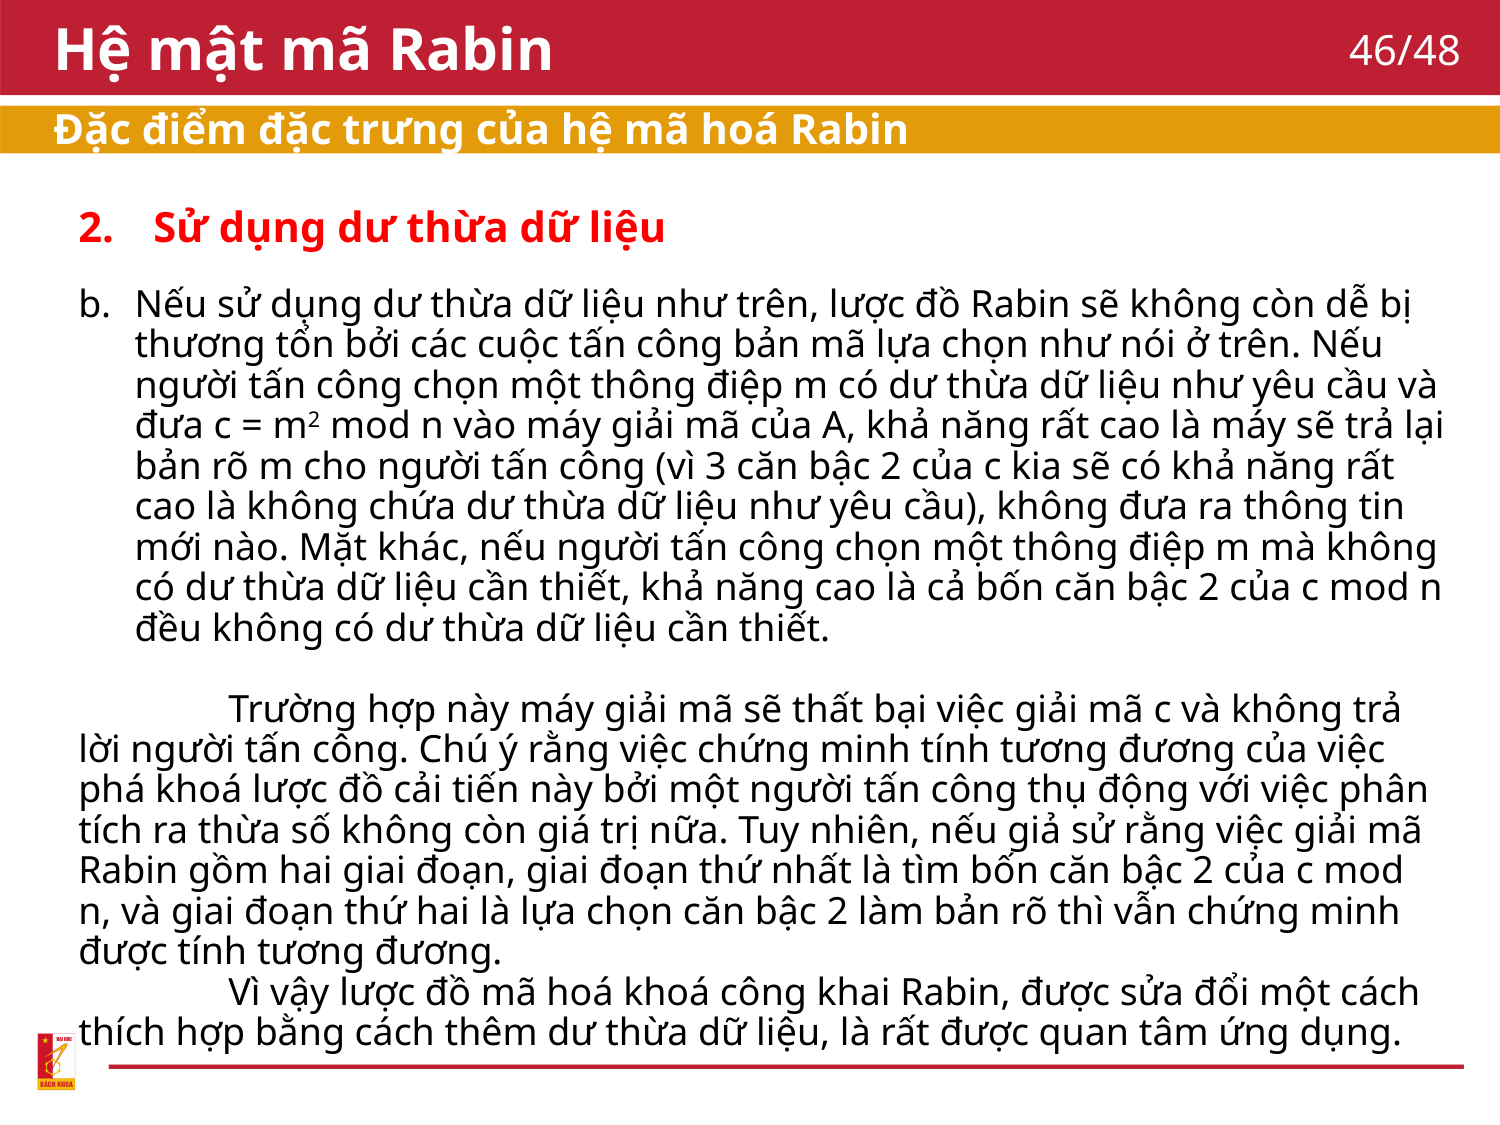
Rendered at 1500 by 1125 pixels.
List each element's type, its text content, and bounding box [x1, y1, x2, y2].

text_box [38, 174, 1462, 990]
title Hệ mật mã Rabin [38, 12, 1462, 87]
picture [0, 0, 1500, 1125]
text_box 46/48 [1324, 22, 1487, 79]
text_box Sử dụng dư thừa dữ liệu Nếu sử dụng dư thừa dữ liệu như trên, lược đồ Rabin sẽ không còn dễ bị thương tổn bởi các cuộc tấn công bản mã lựa chọn như nói ở trên. Nếu người tấn công chọn một thông điệp m có dư thừa dữ liệu như yêu cầu và đưa c = m2 mod n vào máy giải mã của A, khả năng rất cao là máy sẽ trả lại bản rõ m cho người tấn công (vì 3 căn bậc 2 của c kia sẽ có khả năng rất cao là không chứa dư thừa dữ liệu như yêu cầu), không đưa ra thông tin mới nào. Mặt khác, nếu người tấn công chọn một thông điệp m mà không có dư thừa dữ liệu cần thiết, khả năng cao là cả bốn căn bậc 2 của c mod n đều không có dư thừa dữ liệu cần thiết. Trường hợp này máy giải mã sẽ thất bại việc giải mã c và không trả lời người tấn công. Chú ý rằng việc chứng minh tính tương đương của việc phá khoá lược đồ cải tiến này bởi một người tấn công thụ động với việc phân tích ra thừa số không còn giá trị nữa. Tuy nhiên, nếu giả sử rằng việc giải mã Rabin gồm hai giai đoạn, giai đoạn thứ nhất là tìm bốn căn bậc 2 của c mod n, và giai đoạn thứ hai là lựa chọn căn bậc 2 làm bản rõ thì vẫn chứng minh được tính tương đương. Vì vậy lược đồ mã hoá khoá công khai Rabin, được sửa đổi một cách thích hợp bằng cách thêm dư thừa dữ liệu, là rất được quan tâm ứng dụng. [63, 199, 1462, 1015]
text_box Đặc điểm đặc trưng của hệ mã hoá Rabin [38, 100, 1462, 161]
